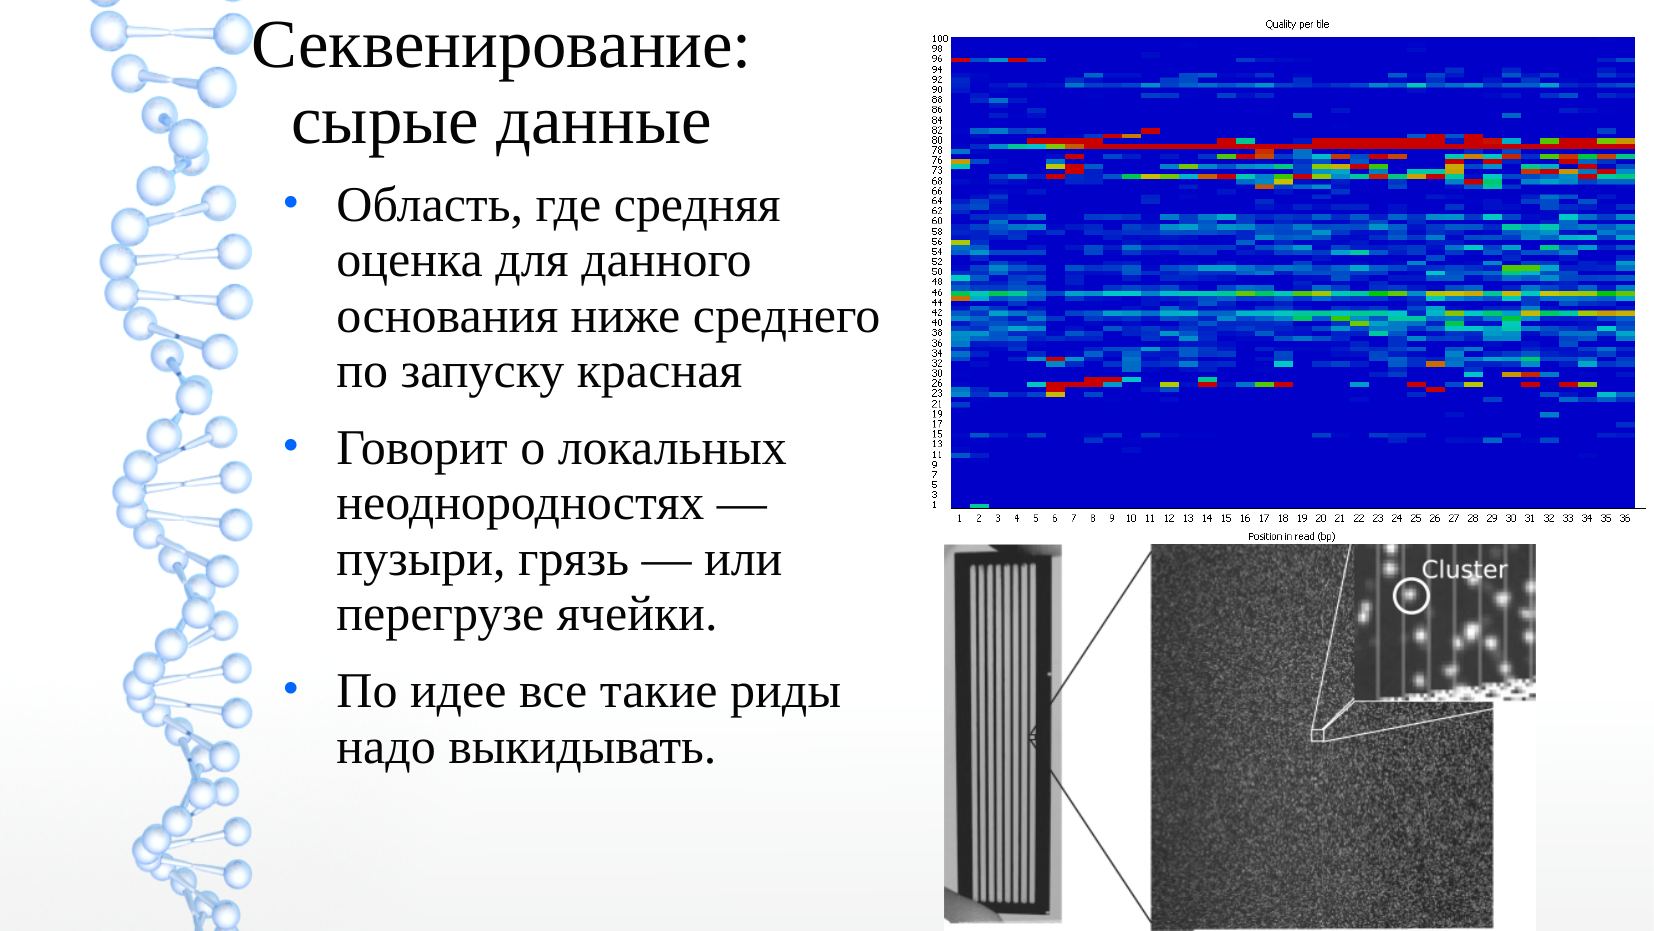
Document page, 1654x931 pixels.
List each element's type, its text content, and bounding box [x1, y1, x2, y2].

picture [0, 0, 1654, 931]
text_box Область, где средняя оценка для данного основания ниже среднего по запуску красная Говорит о локальных неоднородностях — пузыри, грязь — или перегрузе ячейки. По идее все такие риды надо выкидывать. [265, 177, 910, 910]
text_box Секвенирование: сырые данные [165, 6, 839, 159]
